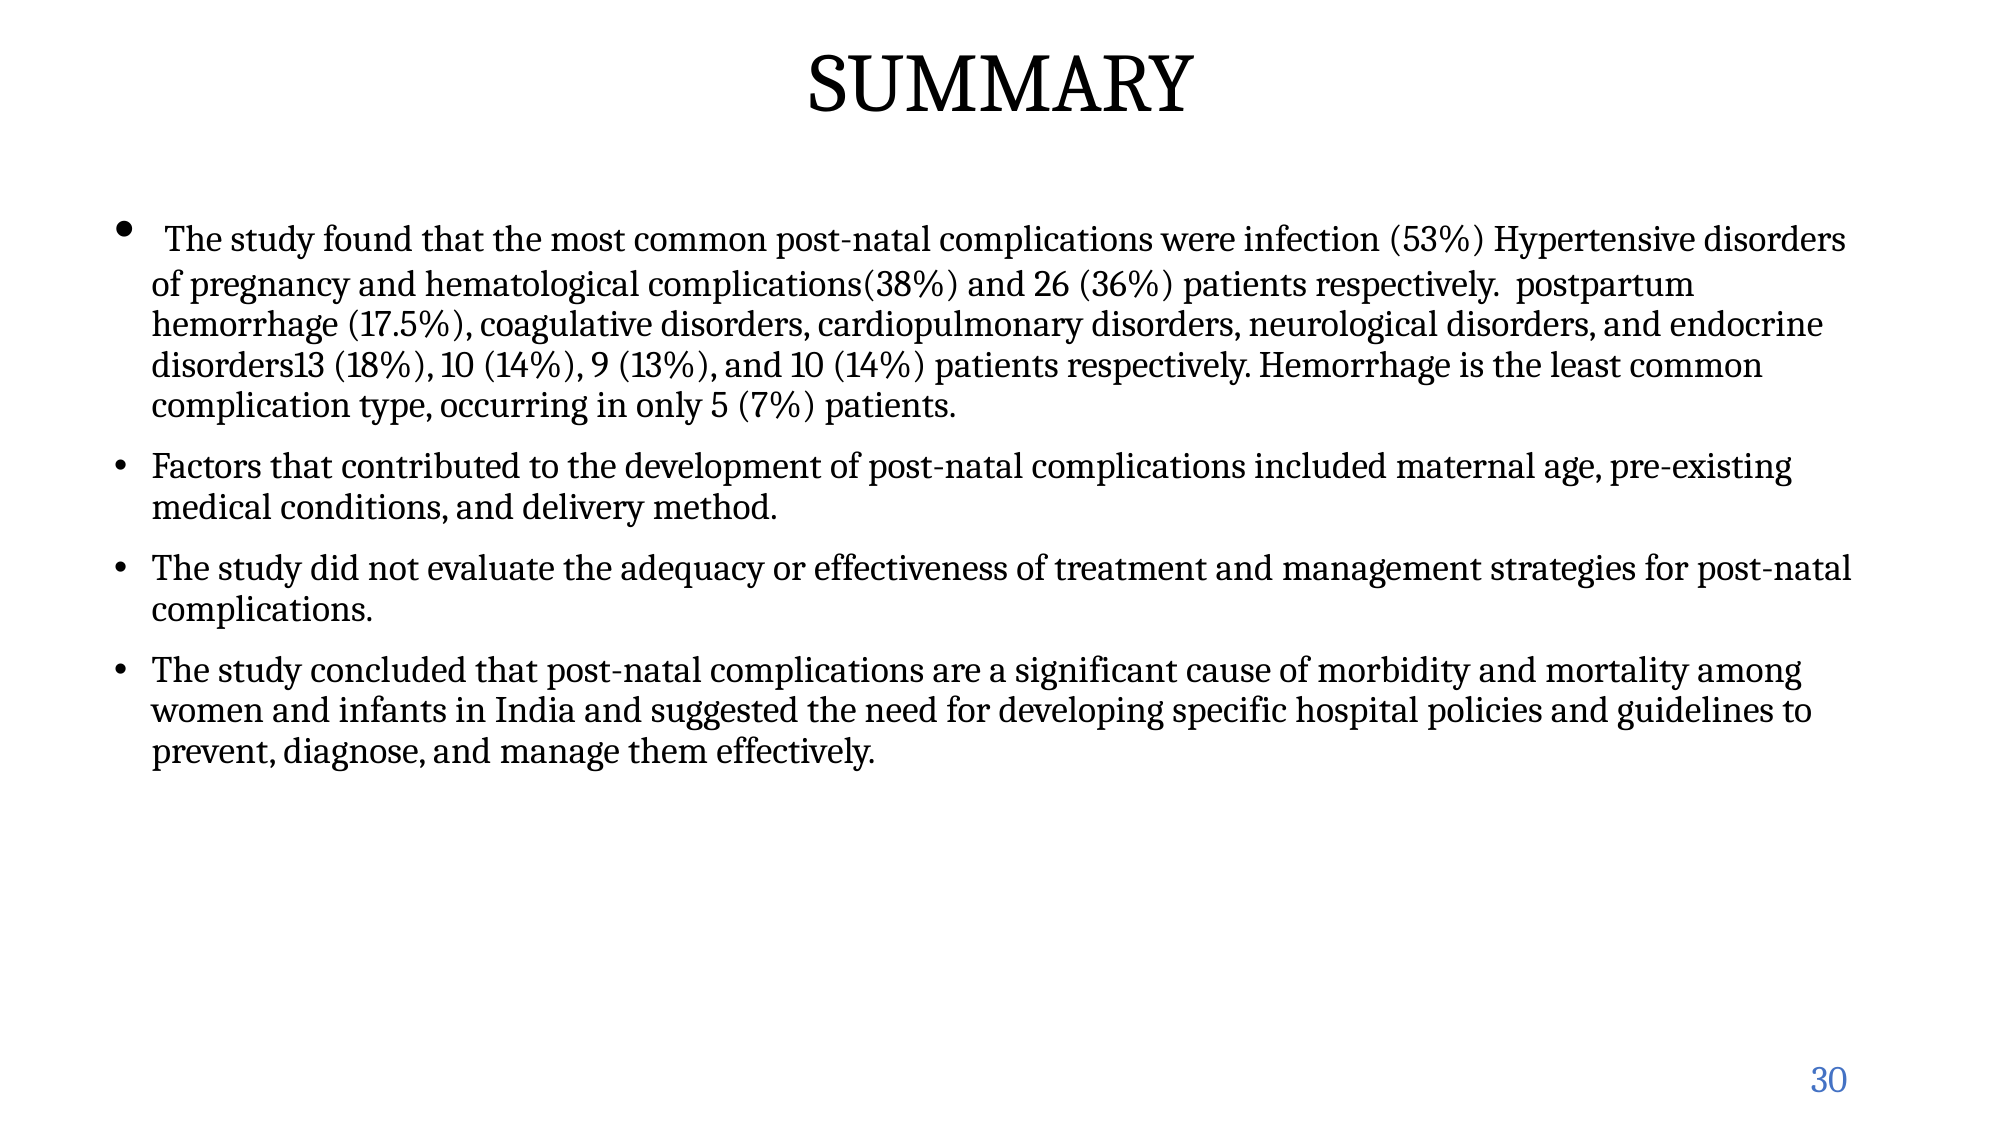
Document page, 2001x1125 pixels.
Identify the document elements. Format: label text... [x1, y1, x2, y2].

slide_number 30 [1412, 1048, 1863, 1108]
title SUMMARY [137, 0, 1863, 193]
list The study found that the most common post-natal complications were infection (53%) Hypertensive disorders of pregnancy and hematological complications(38%) and 26 (36%) patients respectively. postpartum hemorrhage (17.5%), coagulative disorders, cardiopulmonary disorders, neurological disorders, and endocrine disorders13 (18%), 10 (14%), 9 (13%), and 10 (14%) patients respectively. Hemorrhage is the least common complication type, occurring in only 5 (7%) patients. Factors that contributed to the development of post-natal complications included maternal age, pre-existing medical conditions, and delivery method. The study did not evaluate the adequacy or effectiveness of treatment and management strategies for post-natal complications. The study concluded that post-natal complications are a significant cause of morbidity and mortality among women and infants in India and suggested the need for developing specific hospital policies and guidelines to prevent, diagnose, and manage them effectively. [99, 193, 1901, 923]
